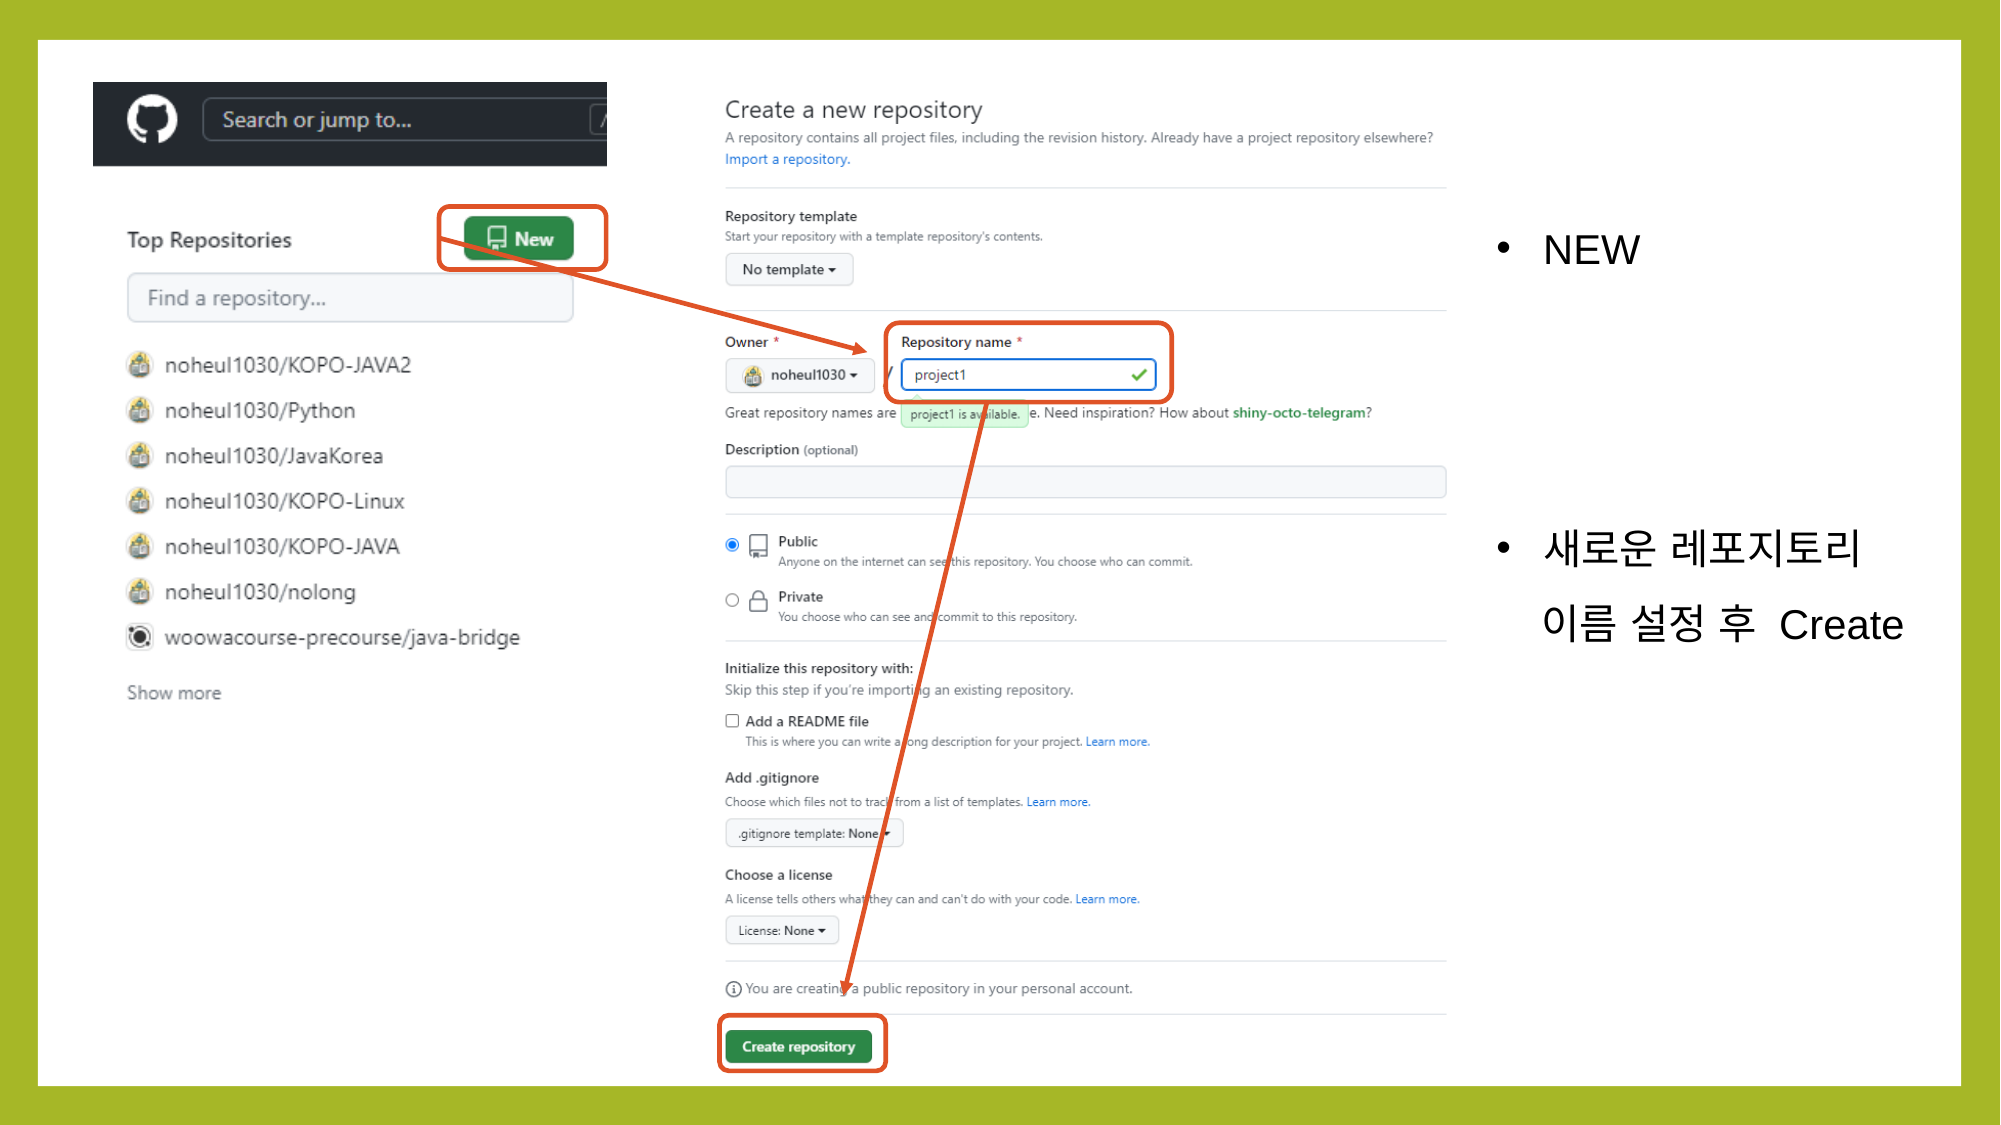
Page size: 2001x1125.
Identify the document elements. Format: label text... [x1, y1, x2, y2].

picture [699, 79, 1464, 1072]
text_box NEW 새로운 레포지토리 이름 설정 후 Create [1481, 190, 1964, 655]
picture [93, 81, 607, 735]
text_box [843, 401, 988, 996]
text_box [605, 237, 868, 353]
